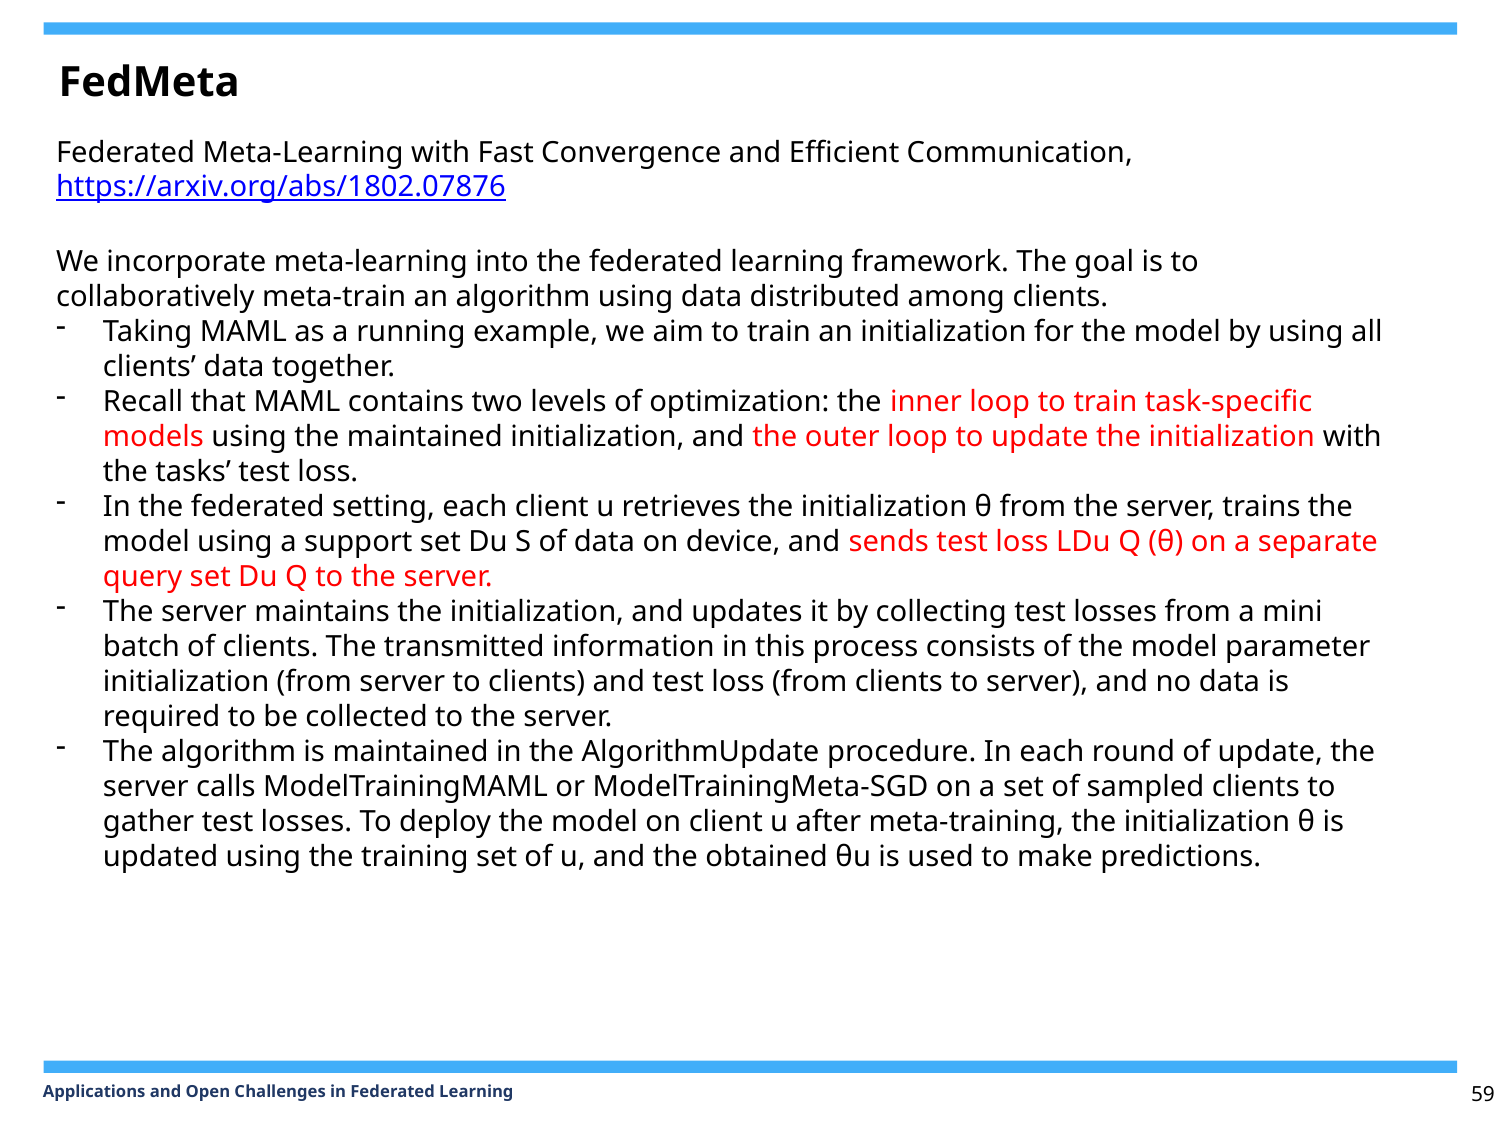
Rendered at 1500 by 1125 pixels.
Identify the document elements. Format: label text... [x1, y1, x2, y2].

text_box Federated Meta-Learning with Fast Convergence and Efficient Communication, https://arxiv.org/abs/1802.07876 We incorporate meta-learning into the federated learning framework. The goal is to collaboratively meta-train an algorithm using data distributed among clients. Taking MAML as a running example, we aim to train an initialization for the model by using all clients’ data together. Recall that MAML contains two levels of optimization: the inner loop to train task-specific models using the maintained initialization, and the outer loop to update the initialization with the tasks’ test loss. In the federated setting, each client u retrieves the initialization θ from the server, trains the model using a support set Du S of data on device, and sends test loss LDu Q (θ) on a separate query set Du Q to the server. The server maintains the initialization, and updates it by collecting test losses from a mini batch of clients. The transmitted information in this process consists of the model parameter initialization (from server to clients) and test loss (from clients to server), and no data is required to be collected to the server. The algorithm is maintained in the AlgorithmUpdate procedure. In each round of update, the server calls ModelTrainingMAML or ModelTrainingMeta-SGD on a set of sampled clients to gather test losses. To deploy the model on client u after meta-training, the initialization θ is updated using the training set of u, and the obtained θu is used to make predictions. [41, 125, 1412, 880]
list FedMeta [43, 47, 1458, 113]
